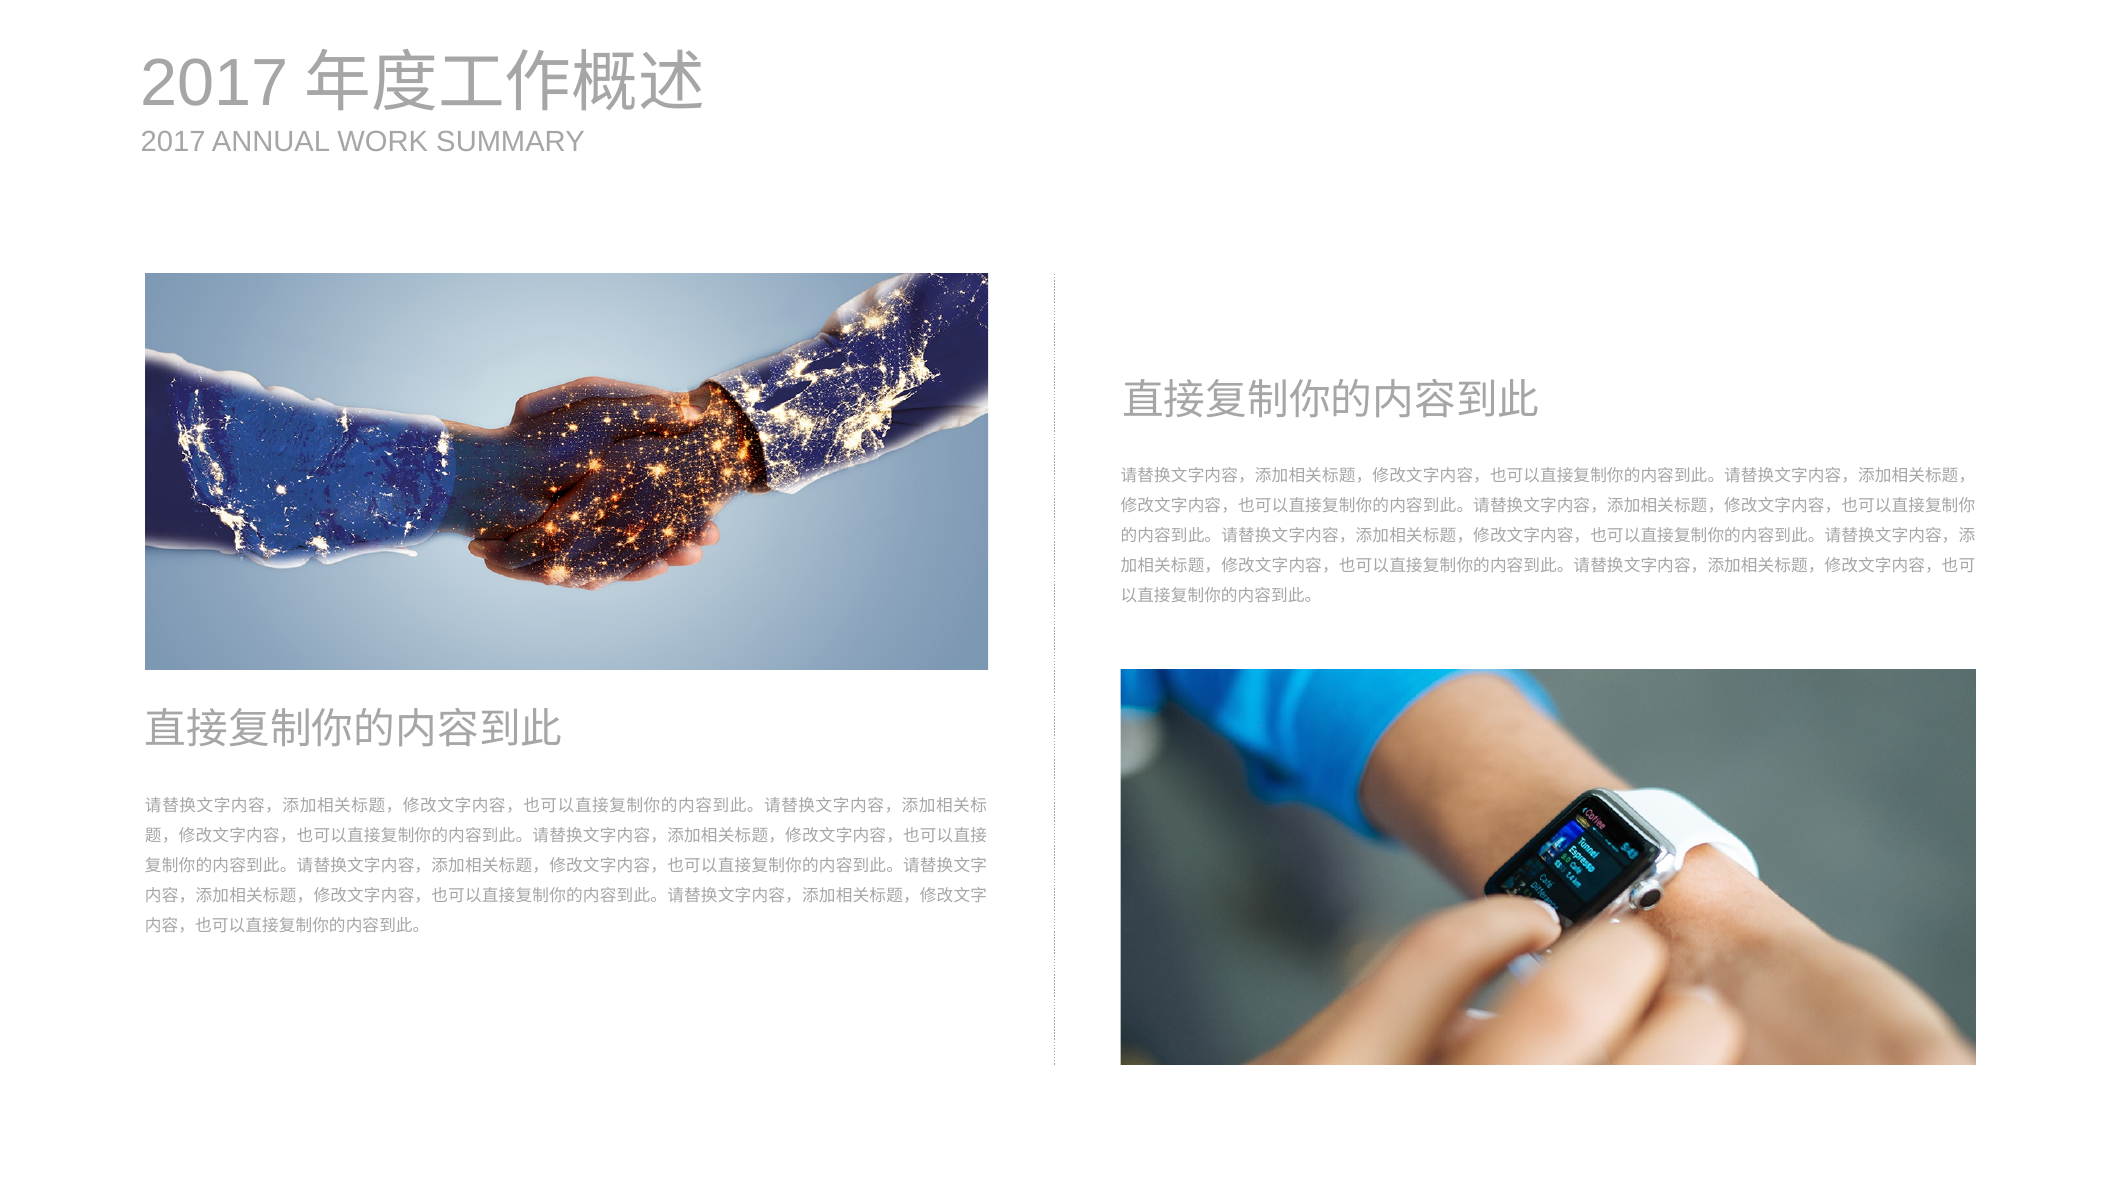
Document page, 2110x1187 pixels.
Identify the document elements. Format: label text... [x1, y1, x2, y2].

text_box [145, 273, 989, 937]
text_box 2017 ANNUAL WORK SUMMARY [140, 122, 602, 158]
text_box 2017年度工作概述 [140, 38, 789, 119]
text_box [1120, 372, 1977, 1065]
